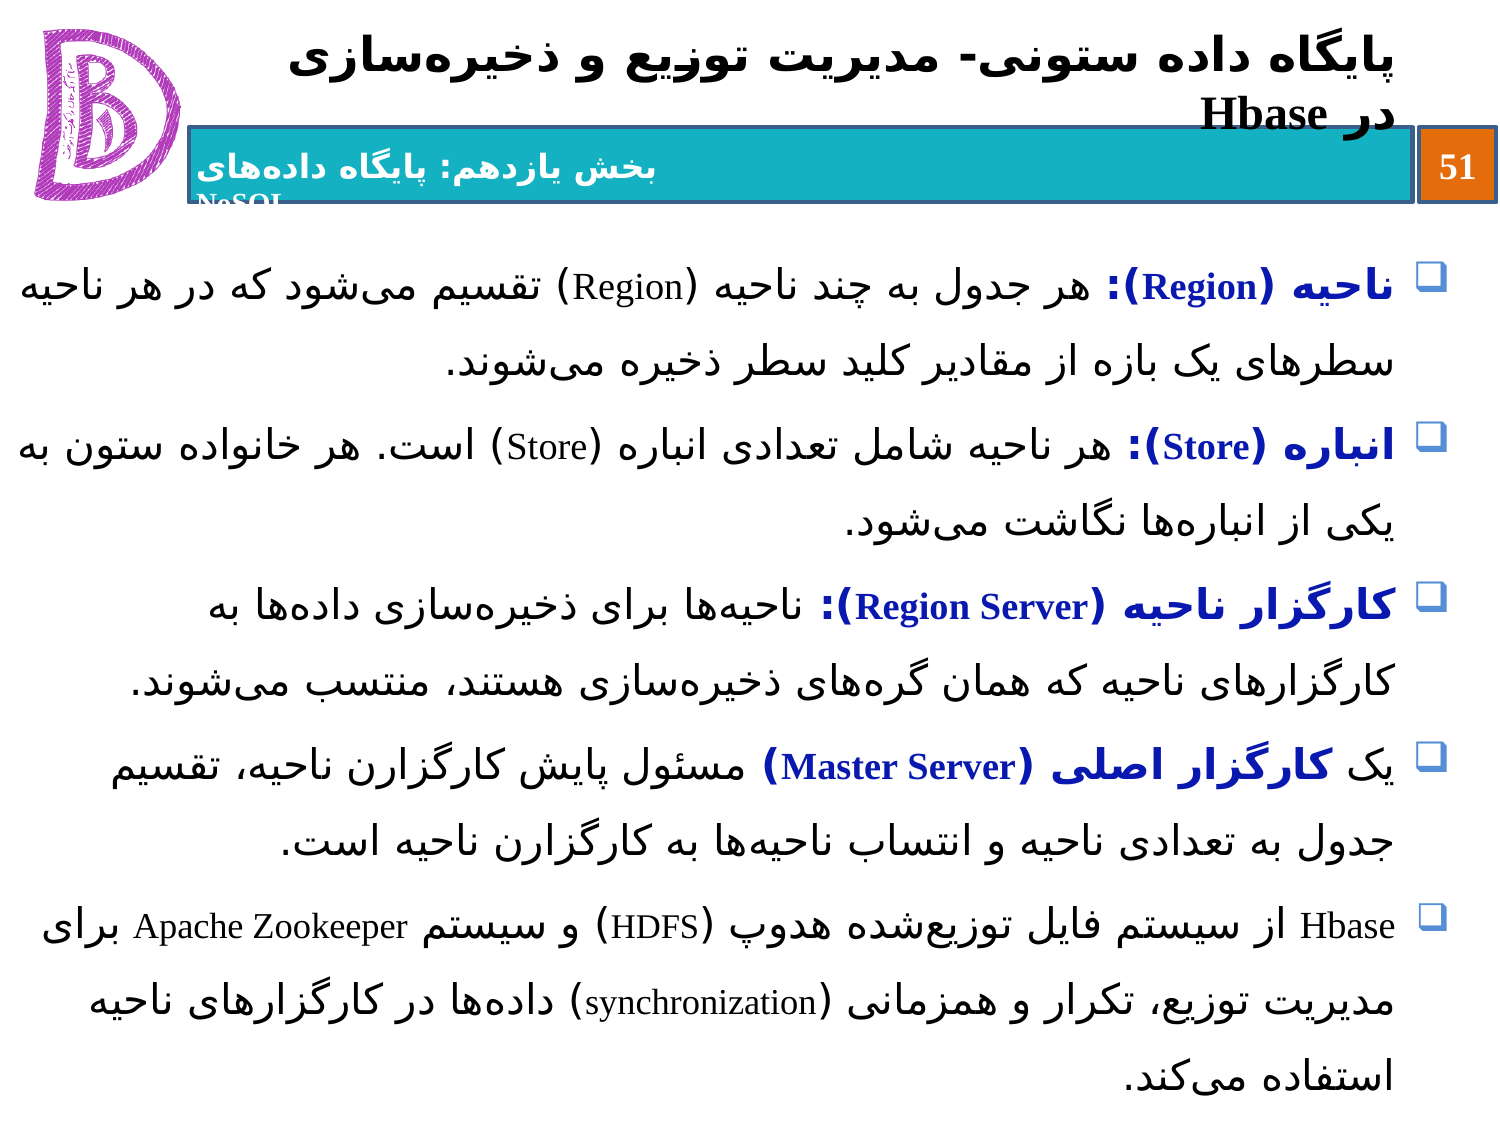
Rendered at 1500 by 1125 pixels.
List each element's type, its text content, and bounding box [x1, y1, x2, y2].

picture [12, 21, 202, 212]
list ناحیه (Region): هر جدول به چند ناحیه (Region) تقسیم می‌شود که در هر ناحیه سطرهای یک بازه از مقادیر کلید سطر ذخیره می‌شوند. انباره (Store): هر ناحیه شامل تعدادی انباره (Store) است. هر خانواده ستون به یکی از انباره‌ها نگاشت می‌شود. کارگزار ناحیه (Region Server): ناحیه‌ها برای ذخیره‌سازی داده‌ها به کارگزارهای ناحیه که همان گره‌های ذخیره‌سازی هستند، منتسب می‌شوند. یک کارگزار اصلی (Master Server) مسئول پایش کارگزارن ناحیه، تقسیم جدول به تعدادی ناحیه و انتساب ناحیه‌ها به کارگزارن ناحیه است. Hbase از سیستم فایل توزیع‌شده هدوپ (HDFS) و سیستم Apache Zookeeper برای مدیریت توزیع، تکرار و همزمانی (synchronization) داده‌ها در کارگزارهای ناحیه استفاده می‌کند. [0, 224, 1463, 1125]
title پایگاه داده ستونی- مدیریت توزیع و ذخیره‌سازی در Hbase [237, 37, 1413, 125]
